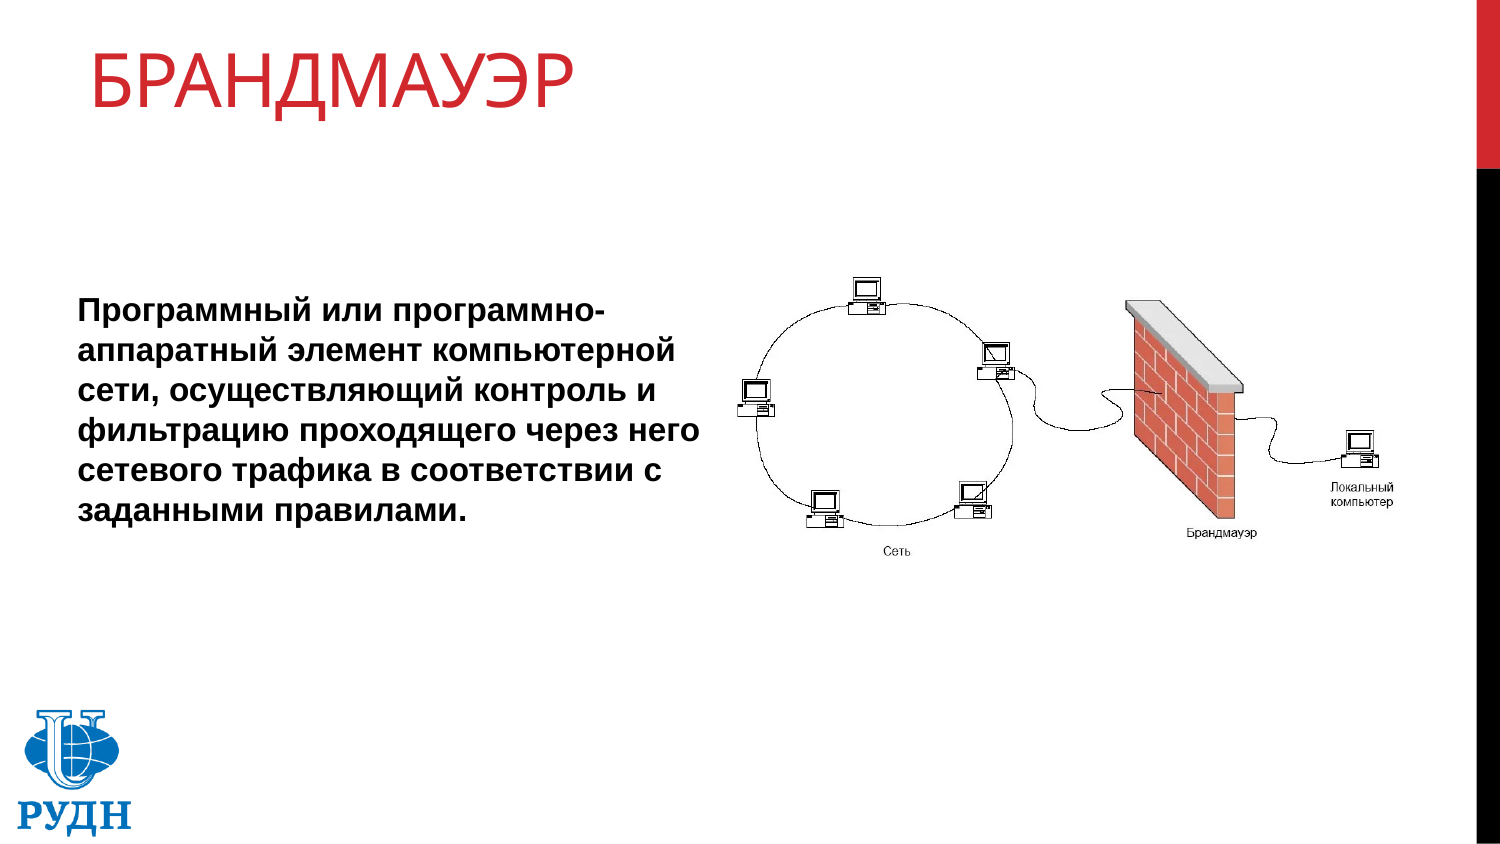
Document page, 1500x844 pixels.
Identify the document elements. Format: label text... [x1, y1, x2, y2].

picture [723, 260, 1401, 563]
picture [0, 695, 149, 844]
title Брандмауэр [73, 0, 1105, 130]
list Программный или программно-аппаратный элемент компьютерной сети, осуществляющий контроль и фильтрацию проходящего через него сетевого трафика в соответствии с заданными правилами. [62, 280, 724, 566]
